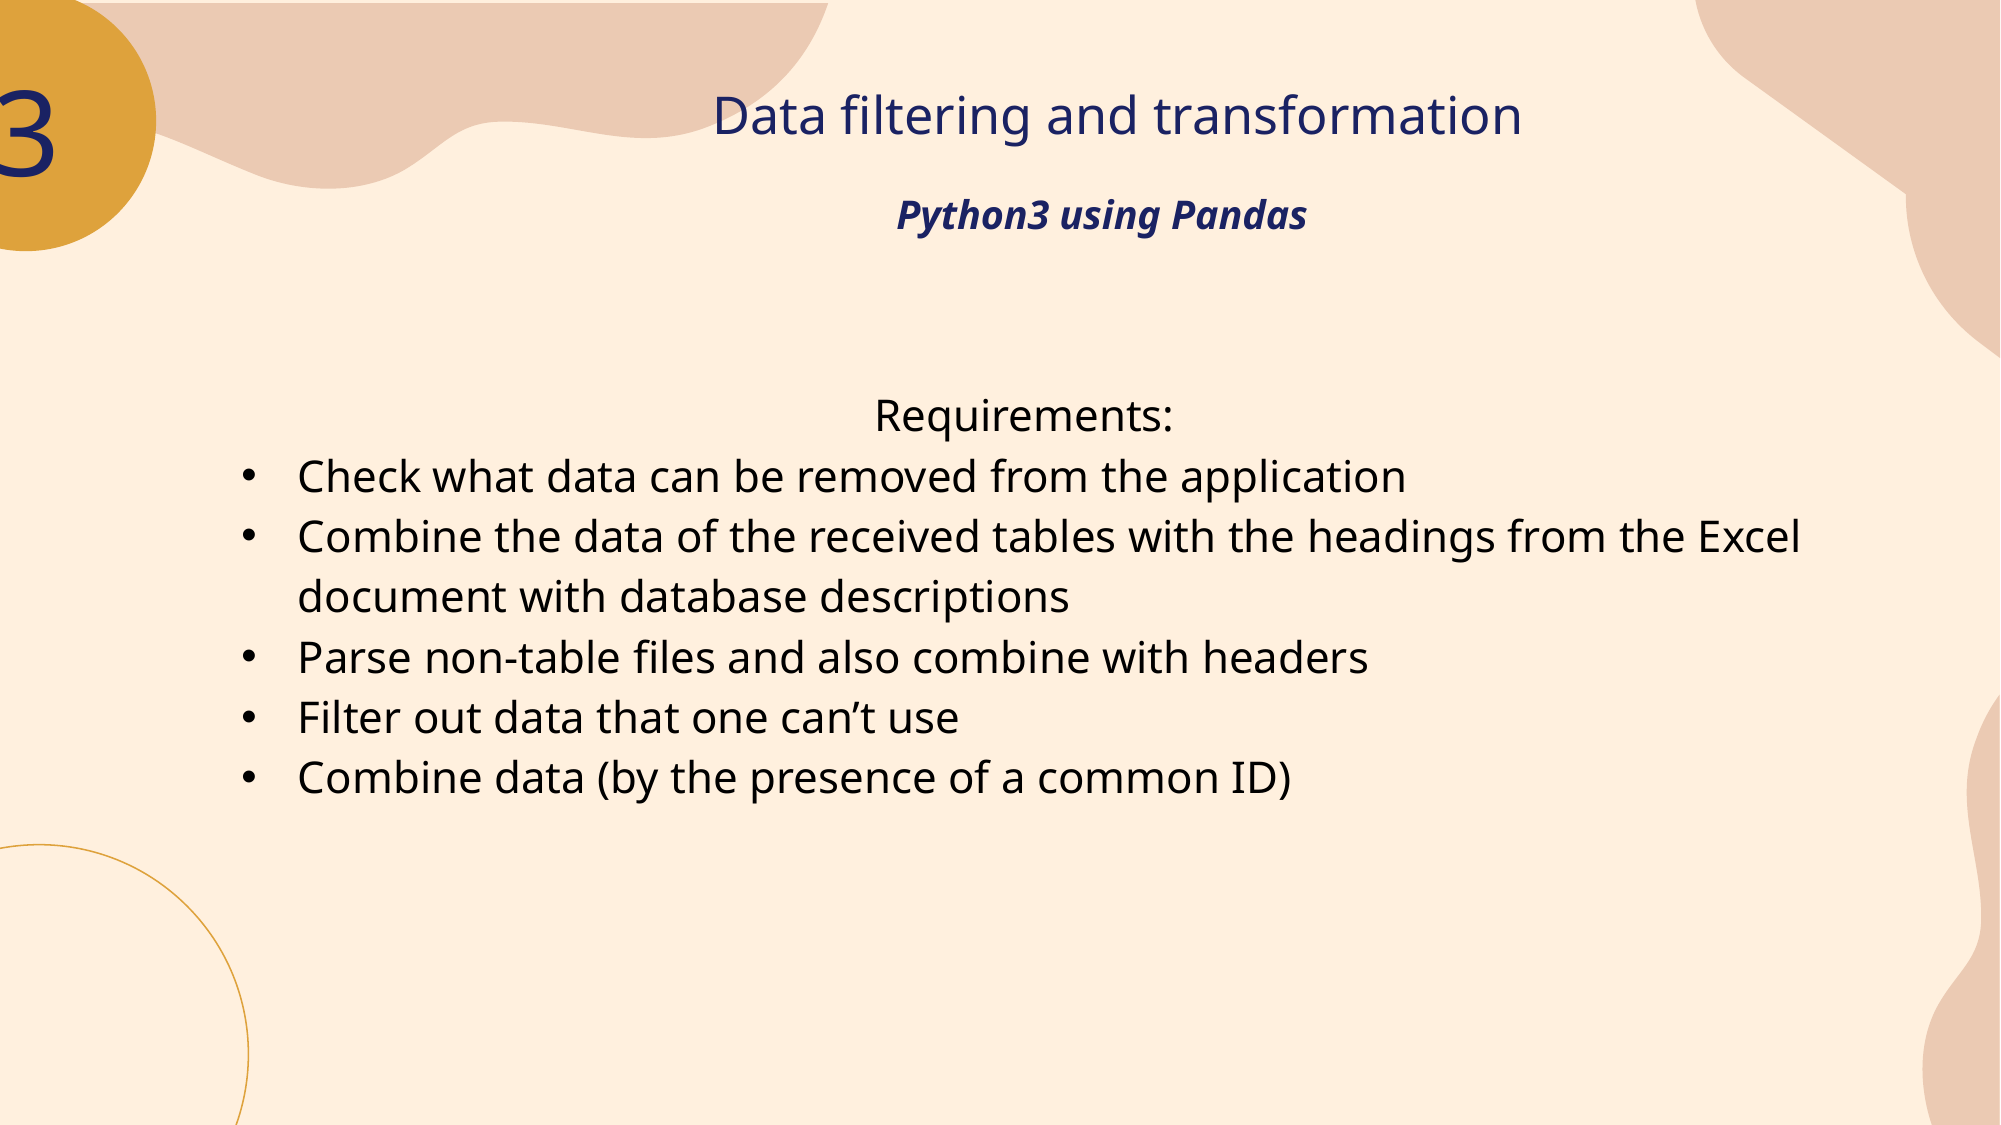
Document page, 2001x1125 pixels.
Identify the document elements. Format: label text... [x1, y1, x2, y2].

list Data filtering and transformation [260, 0, 1976, 453]
text_box Requirements: Check what data can be removed from the application Combine the data of the received tables with the headings from the Excel document with database descriptions Parse non-table files and also combine with headers Filter out data that one can’t use Combine data (by the presence of a common ID) [151, 365, 1823, 818]
title 3 [0, 94, 260, 221]
text_box Python3 using Pandas [250, 174, 1955, 253]
